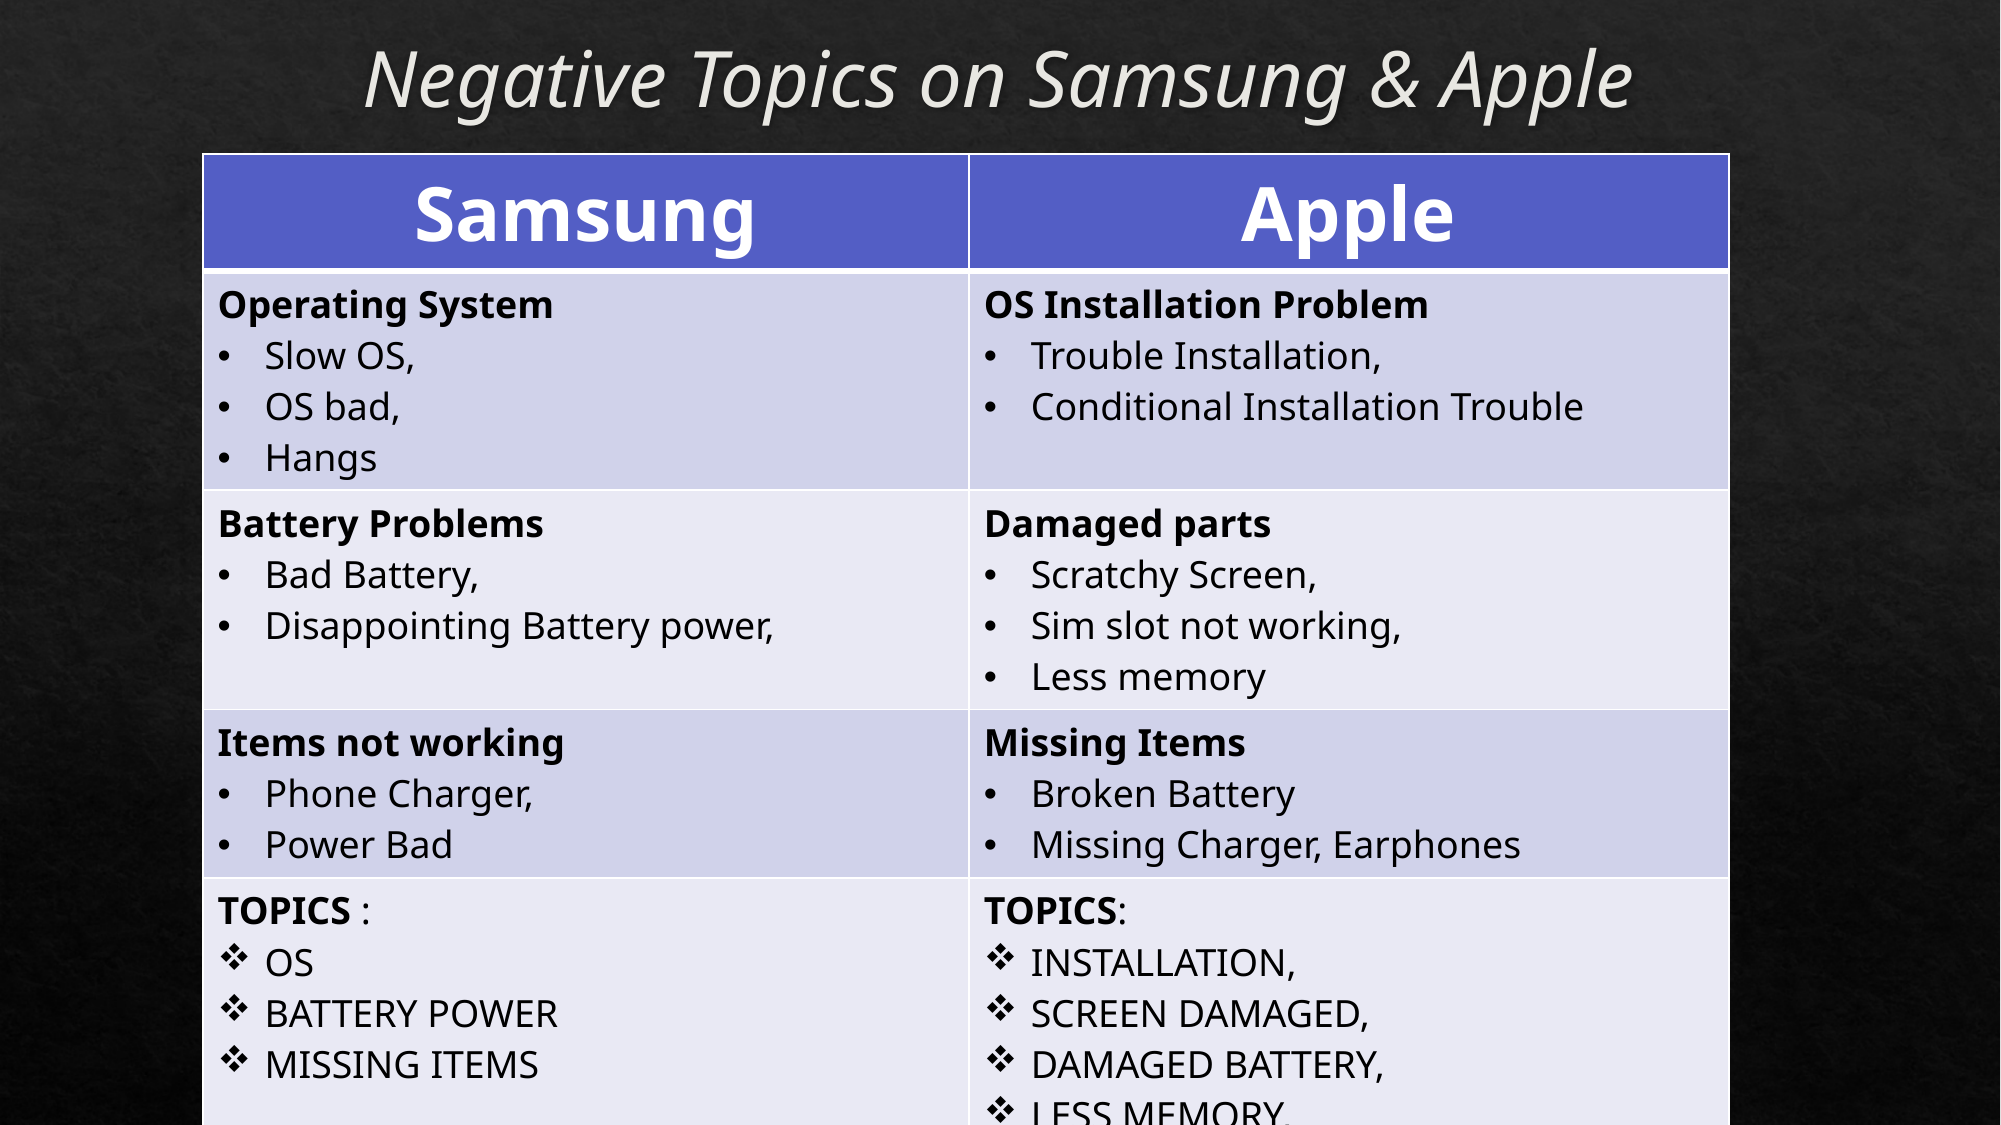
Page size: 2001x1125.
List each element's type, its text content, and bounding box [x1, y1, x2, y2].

table_cell Battery Problems Bad Battery, Disappointing Battery power, [204, 491, 968, 709]
table_header Apple [970, 155, 1728, 268]
table_header Samsung [204, 155, 968, 268]
table_cell TOPICS: INSTALLATION, SCREEN DAMAGED, DAMAGED BATTERY, LESS MEMORY, MISSING ITEMS [970, 879, 1728, 1125]
table_cell Operating System Slow OS, OS bad, Hangs [204, 274, 968, 489]
table_cell OS Installation Problem Trouble Installation, Conditional Installation Trouble [970, 274, 1728, 489]
table_cell Items not working Phone Charger, Power Bad [204, 710, 968, 877]
title Negative Topics on Samsung & Apple [150, 32, 1850, 133]
table_cell TOPICS : OS BATTERY POWER MISSING ITEMS [204, 879, 968, 1125]
table_cell Damaged parts Scratchy Screen, Sim slot not working, Less memory [970, 491, 1728, 709]
table_cell Missing Items Broken Battery Missing Charger, Earphones [970, 710, 1728, 877]
